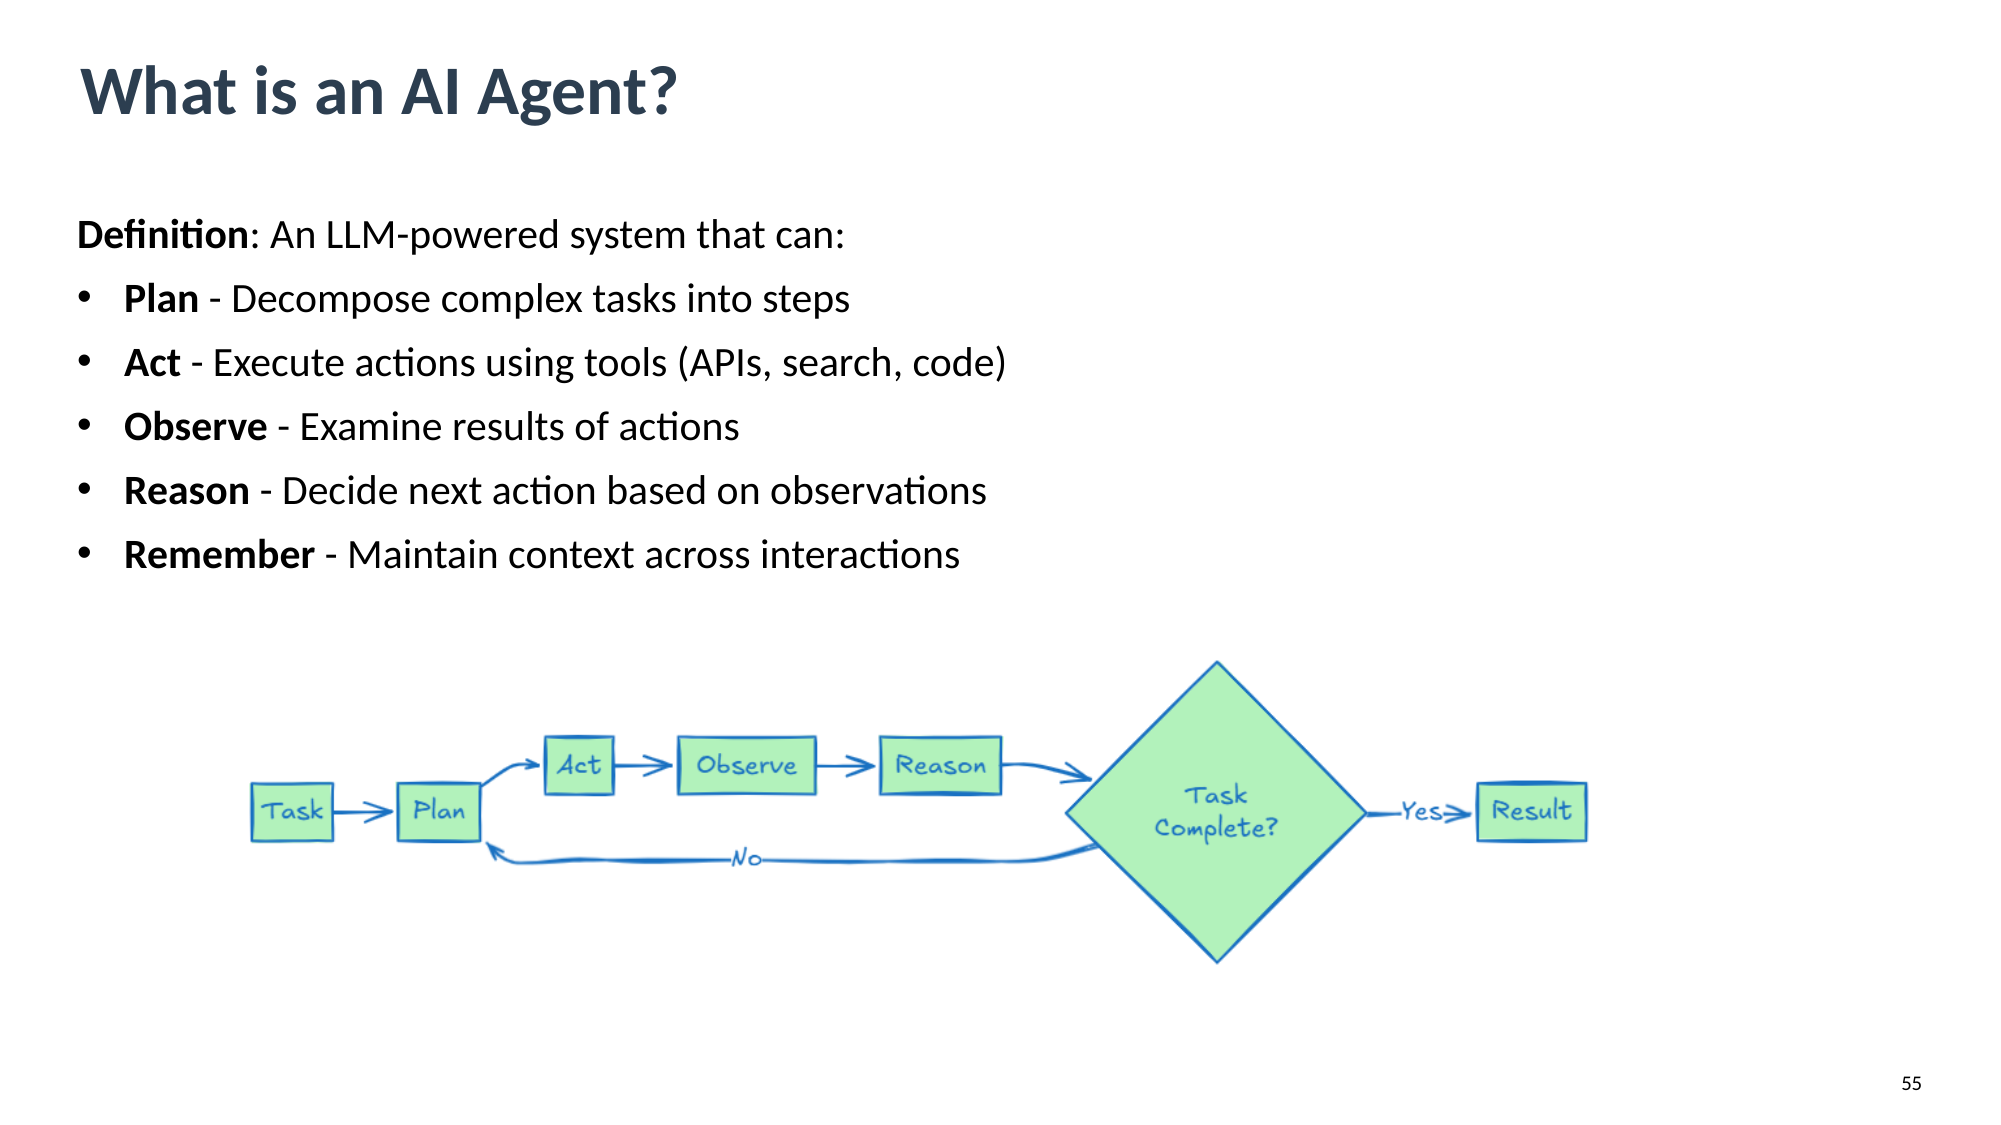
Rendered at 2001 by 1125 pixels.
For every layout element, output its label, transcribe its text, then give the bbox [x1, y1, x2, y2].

picture [239, 649, 1600, 975]
text_box What is an AI Agent? [65, 37, 695, 136]
text_box 55 [1886, 1062, 1937, 1103]
text_box Definition: An LLM-powered system that can: Plan - Decompose complex tasks into steps Act - Execute actions using tools (APIs, search, code) Observe - Examine results of actions Reason - Decide next action based on observations Remember - Maintain context across interactions [62, 149, 1938, 585]
